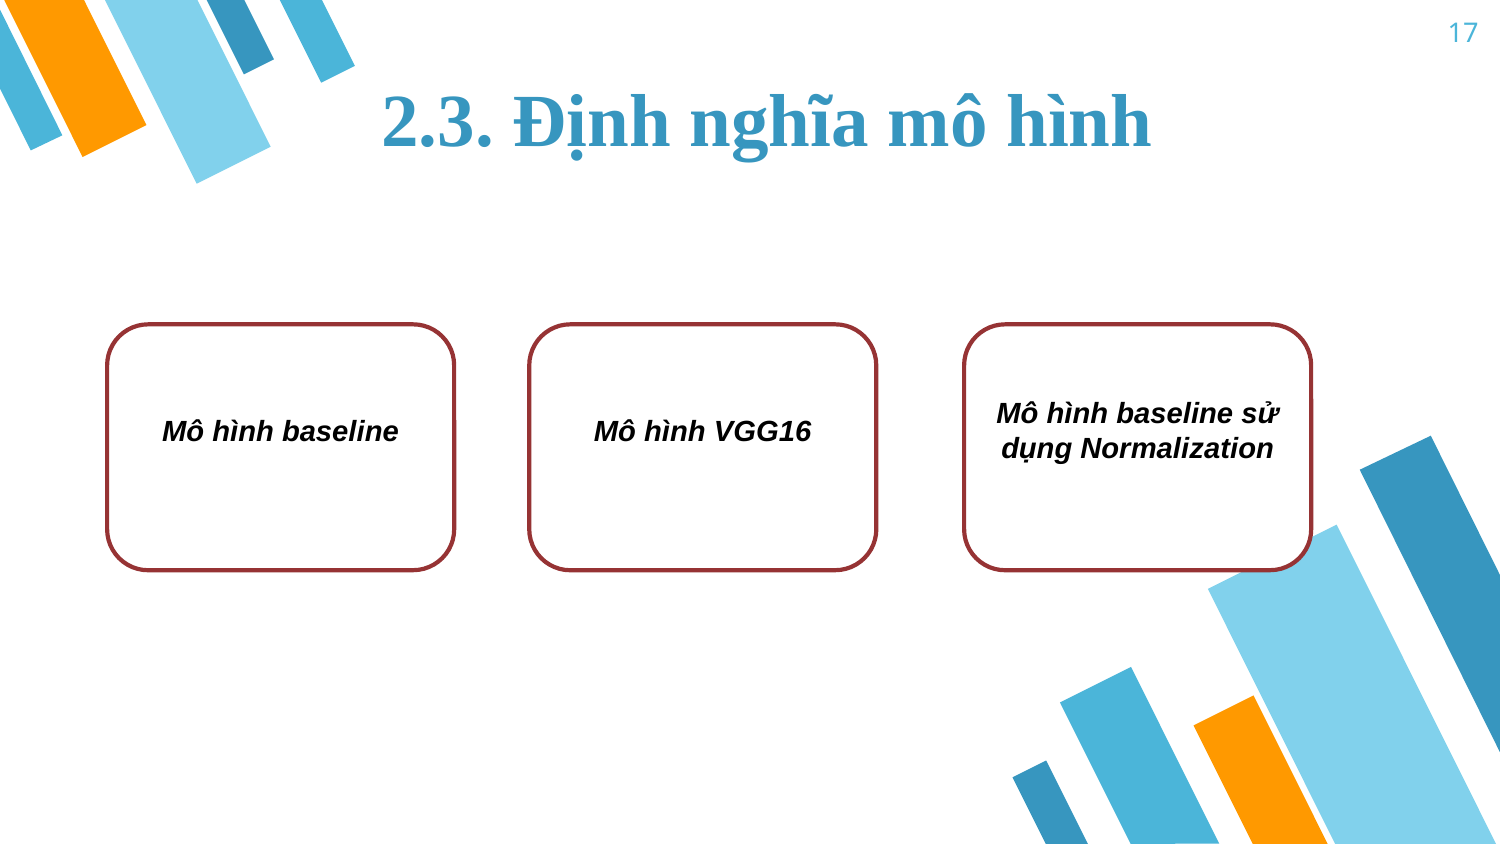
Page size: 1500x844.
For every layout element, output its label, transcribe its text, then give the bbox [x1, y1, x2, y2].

title 2.3. Định nghĩa mô hình [366, 64, 1312, 177]
text_box Mô hình VGG16 [527, 322, 879, 573]
text_box Mô hình baseline [105, 322, 457, 573]
slide_number 17 [1403, 0, 1494, 65]
text_box Mô hình baseline sử dụng Normalization [962, 322, 1314, 573]
